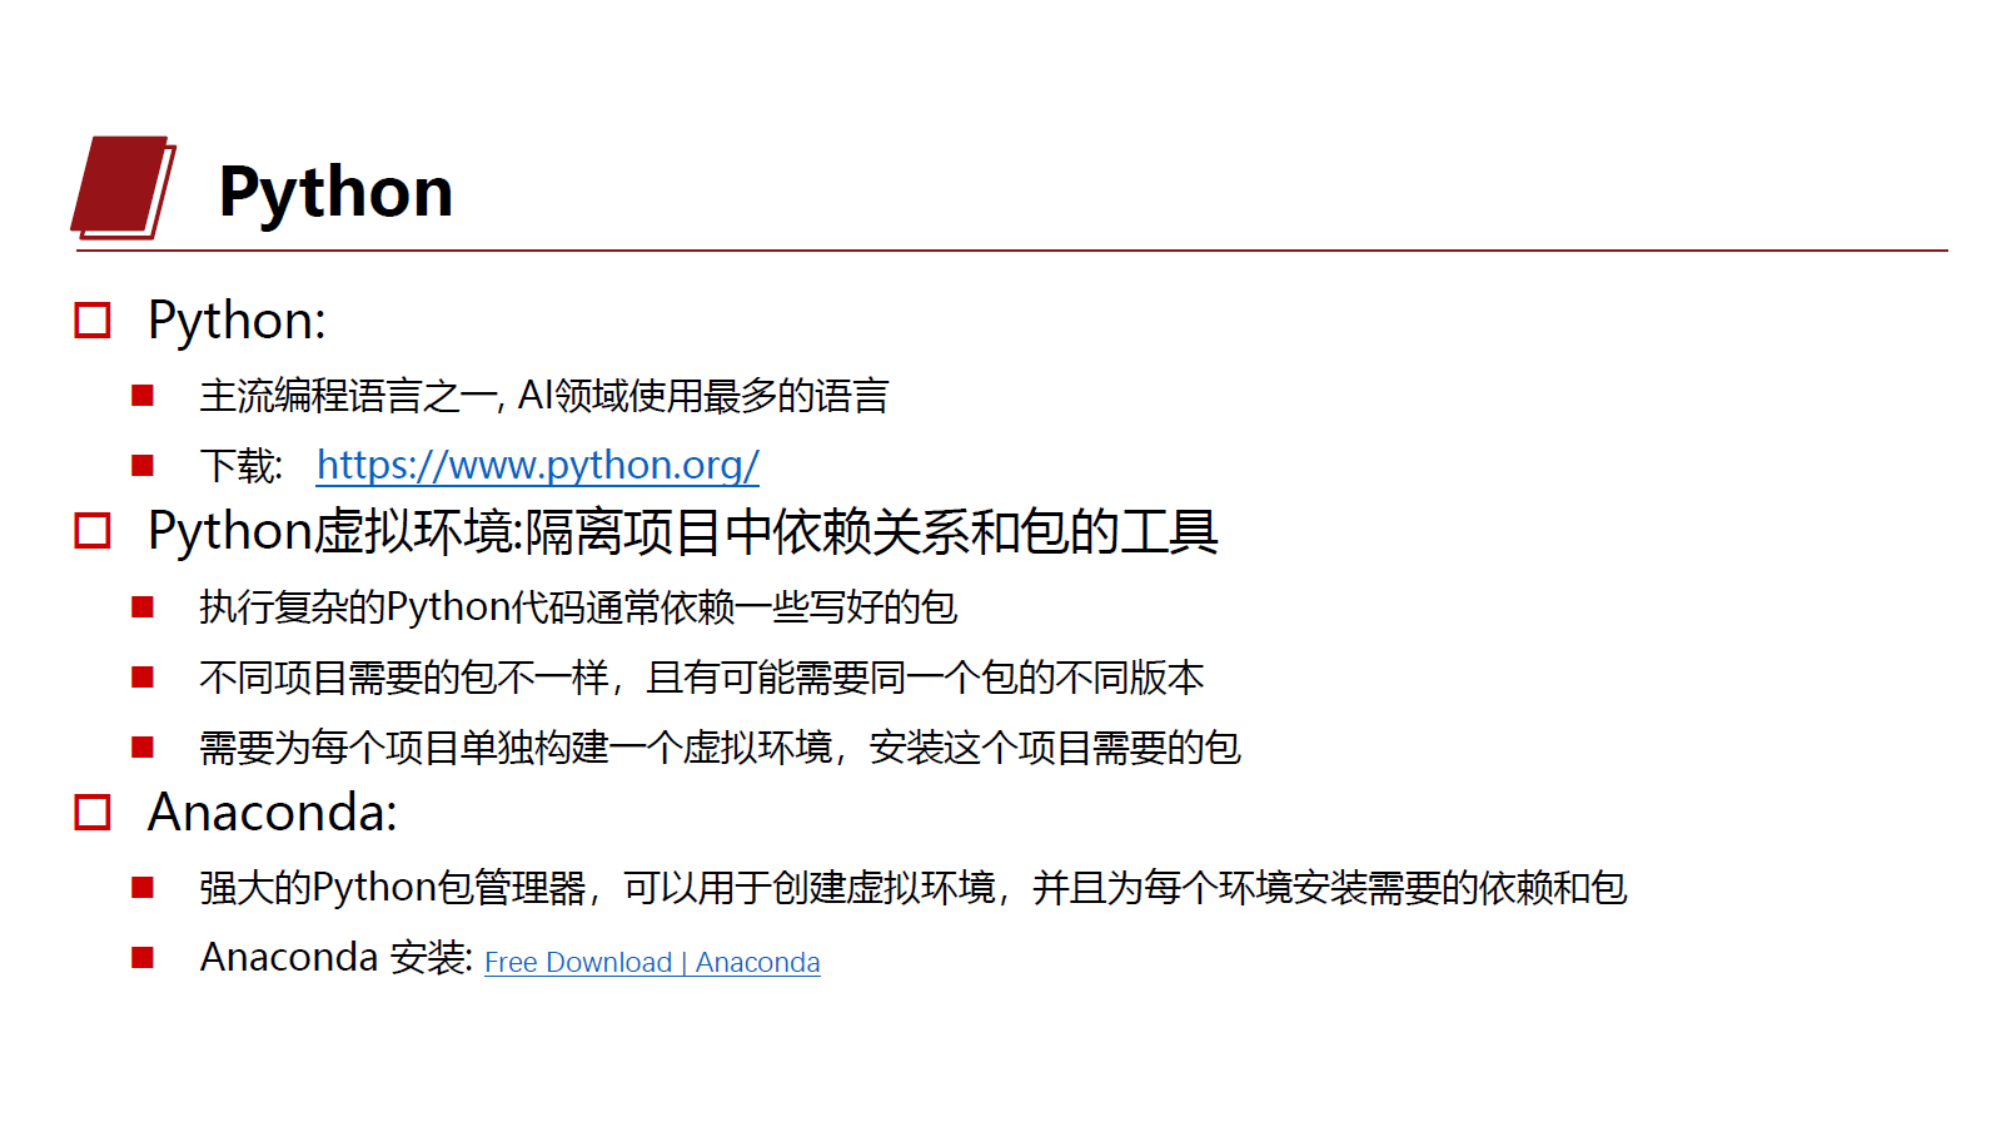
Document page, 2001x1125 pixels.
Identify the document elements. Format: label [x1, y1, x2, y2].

picture [29, 123, 1971, 1002]
